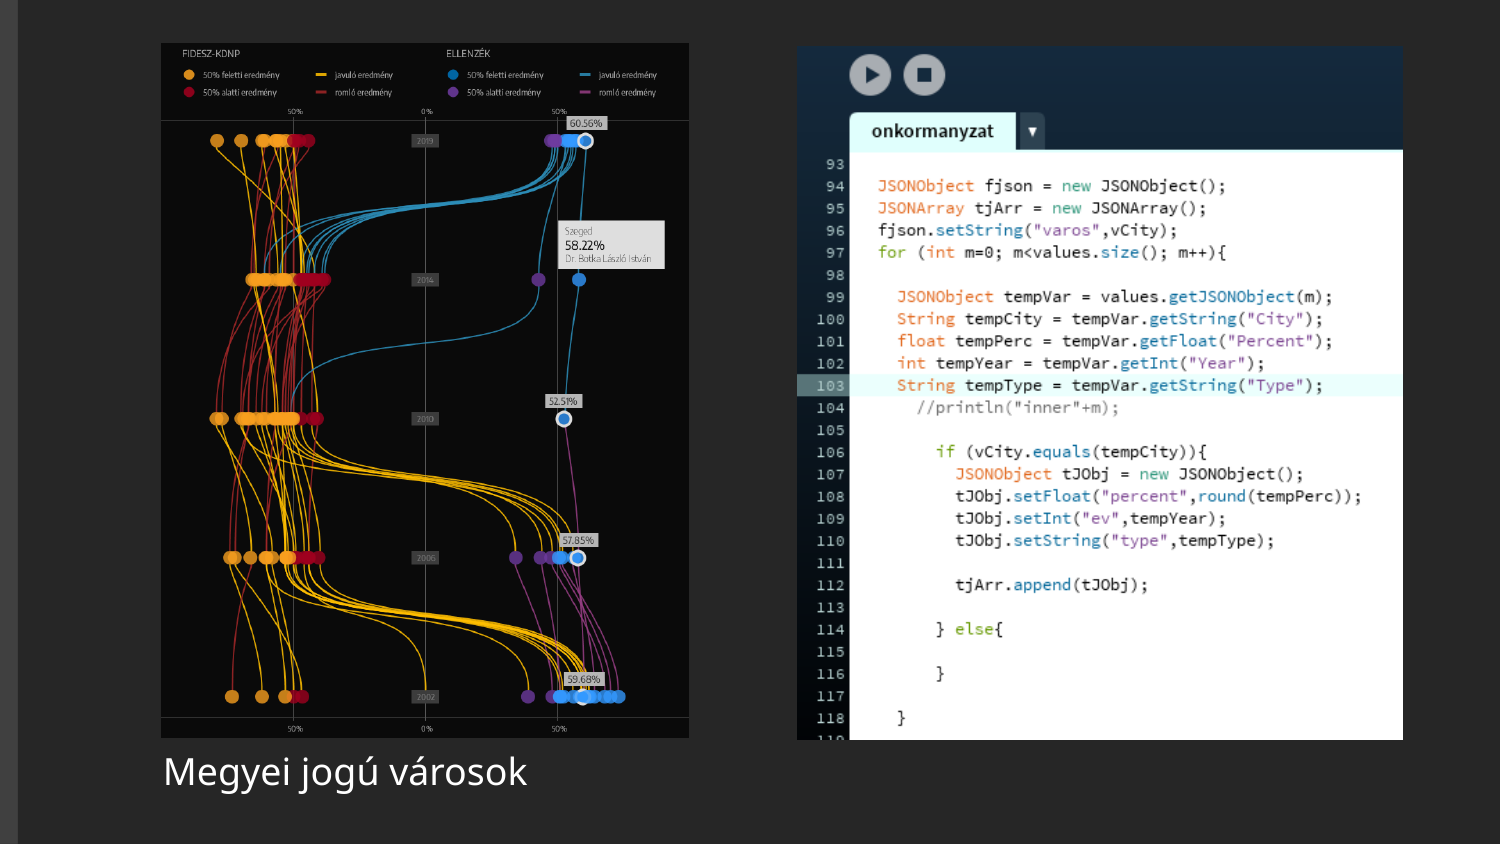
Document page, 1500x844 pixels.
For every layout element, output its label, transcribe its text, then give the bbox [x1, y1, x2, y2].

picture [160, 43, 689, 738]
picture [796, 45, 1403, 741]
text_box Megyei jogú városok [148, 740, 543, 801]
